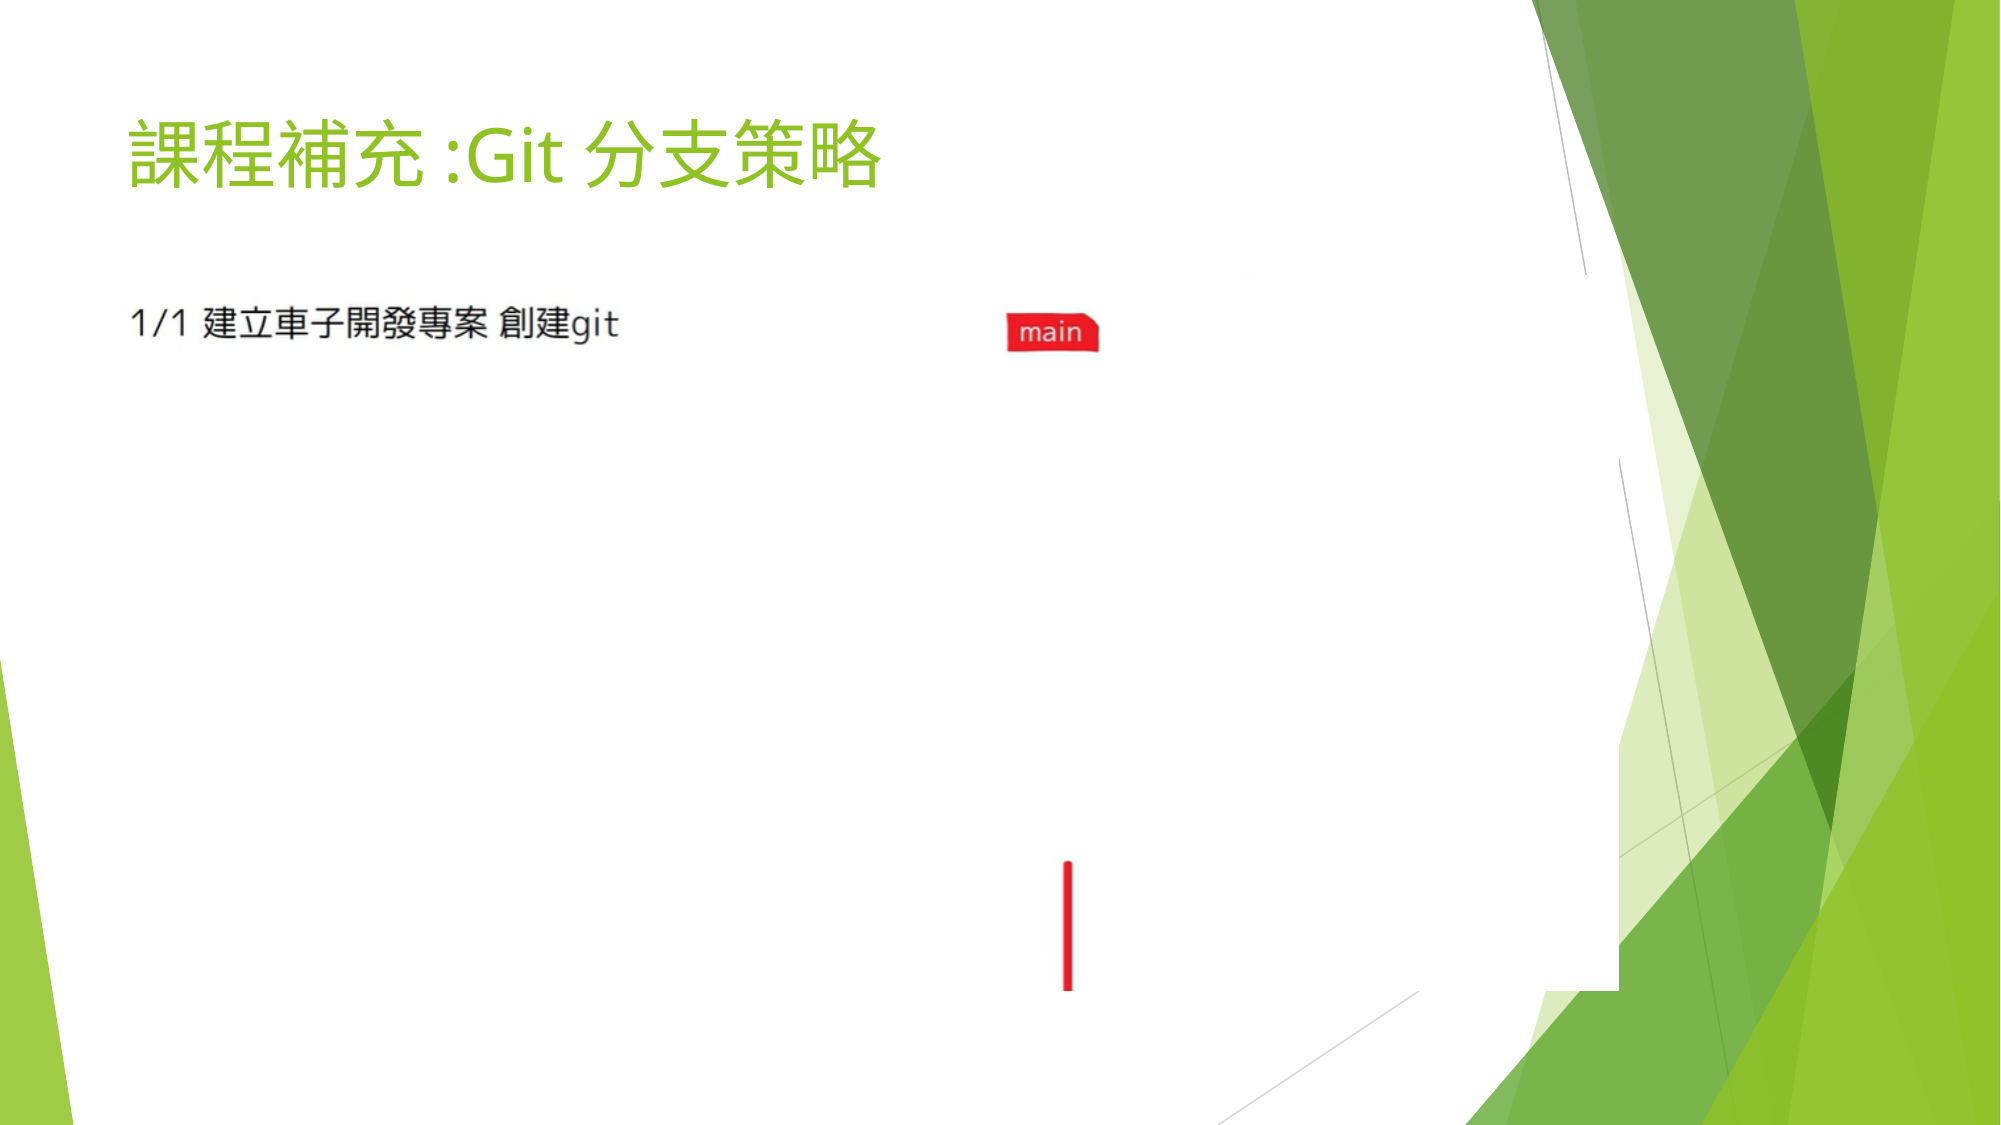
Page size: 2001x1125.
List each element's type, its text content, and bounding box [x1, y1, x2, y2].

title 課程補充:Git分支策略 [111, 99, 1522, 274]
picture [104, 275, 1619, 992]
